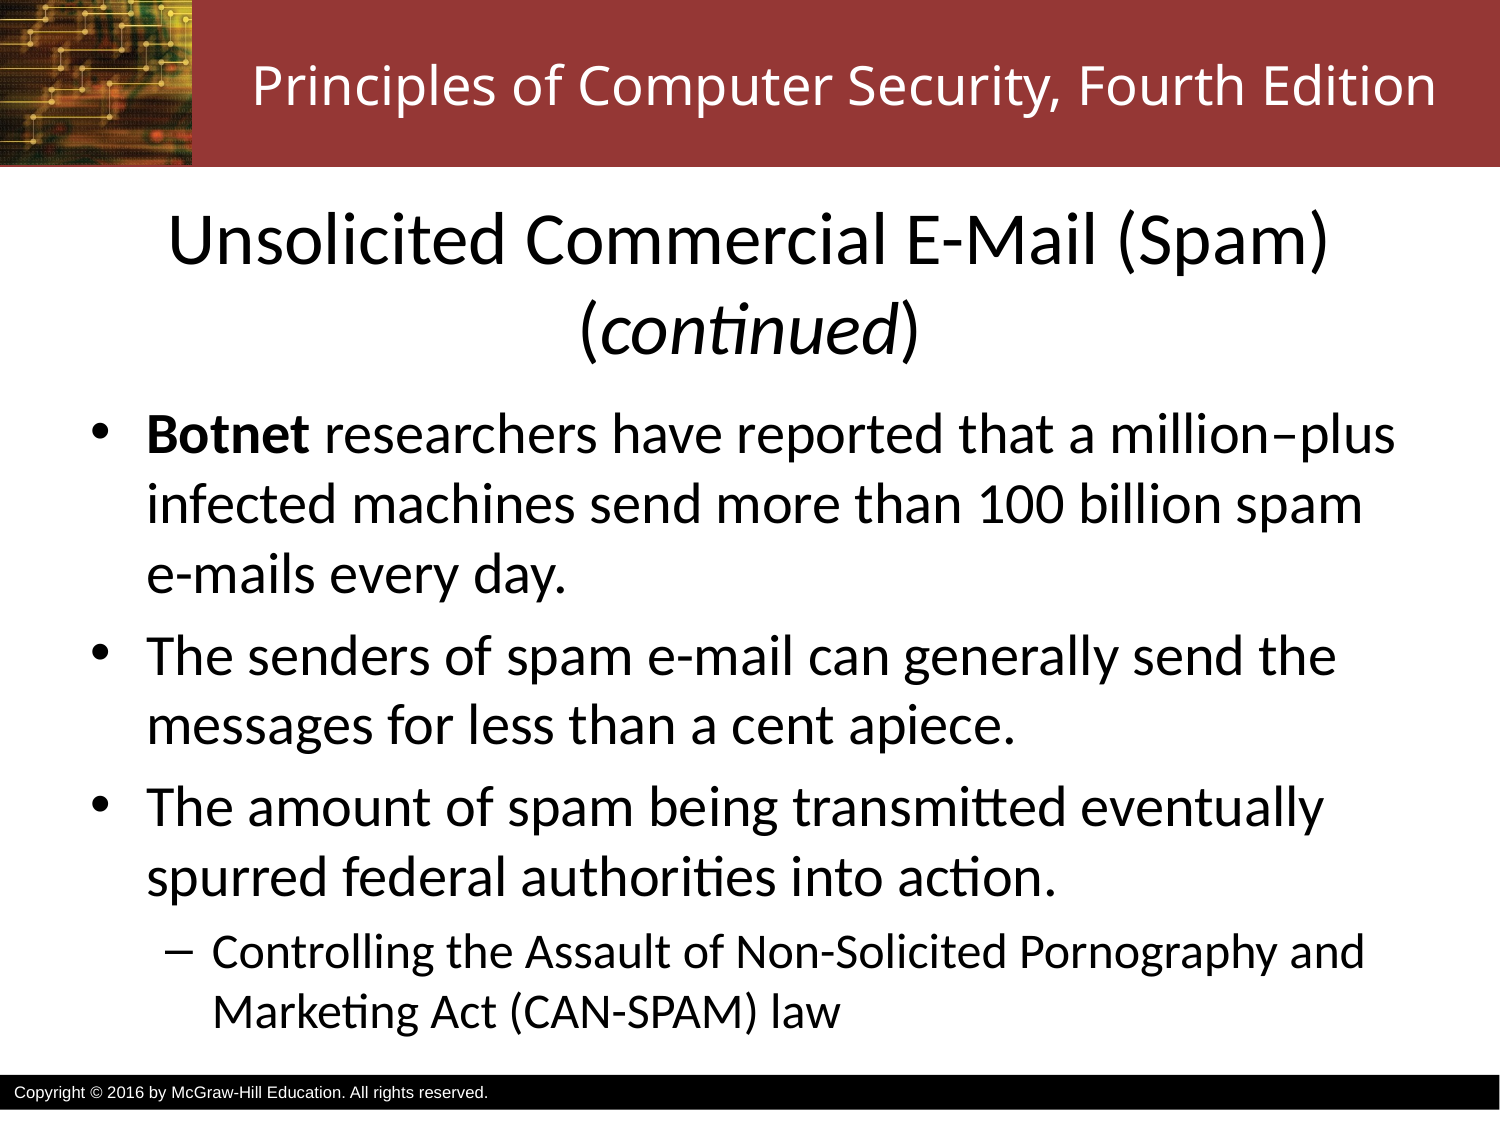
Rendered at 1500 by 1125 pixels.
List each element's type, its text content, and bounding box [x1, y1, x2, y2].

list Botnet researchers have reported that a million–plus infected machines send more than 100 billion spam e-mails every day. The senders of spam e-mail can generally send the messages for less than a cent apiece. The amount of spam being transmitted eventually spurred federal authorities into action. Controlling the Assault of Non-Solicited Pornography and Marketing Act (CAN-SPAM) law [75, 387, 1425, 1125]
title Unsolicited Commercial E-Mail (Spam) (continued) [75, 181, 1425, 375]
picture [0, 0, 192, 165]
